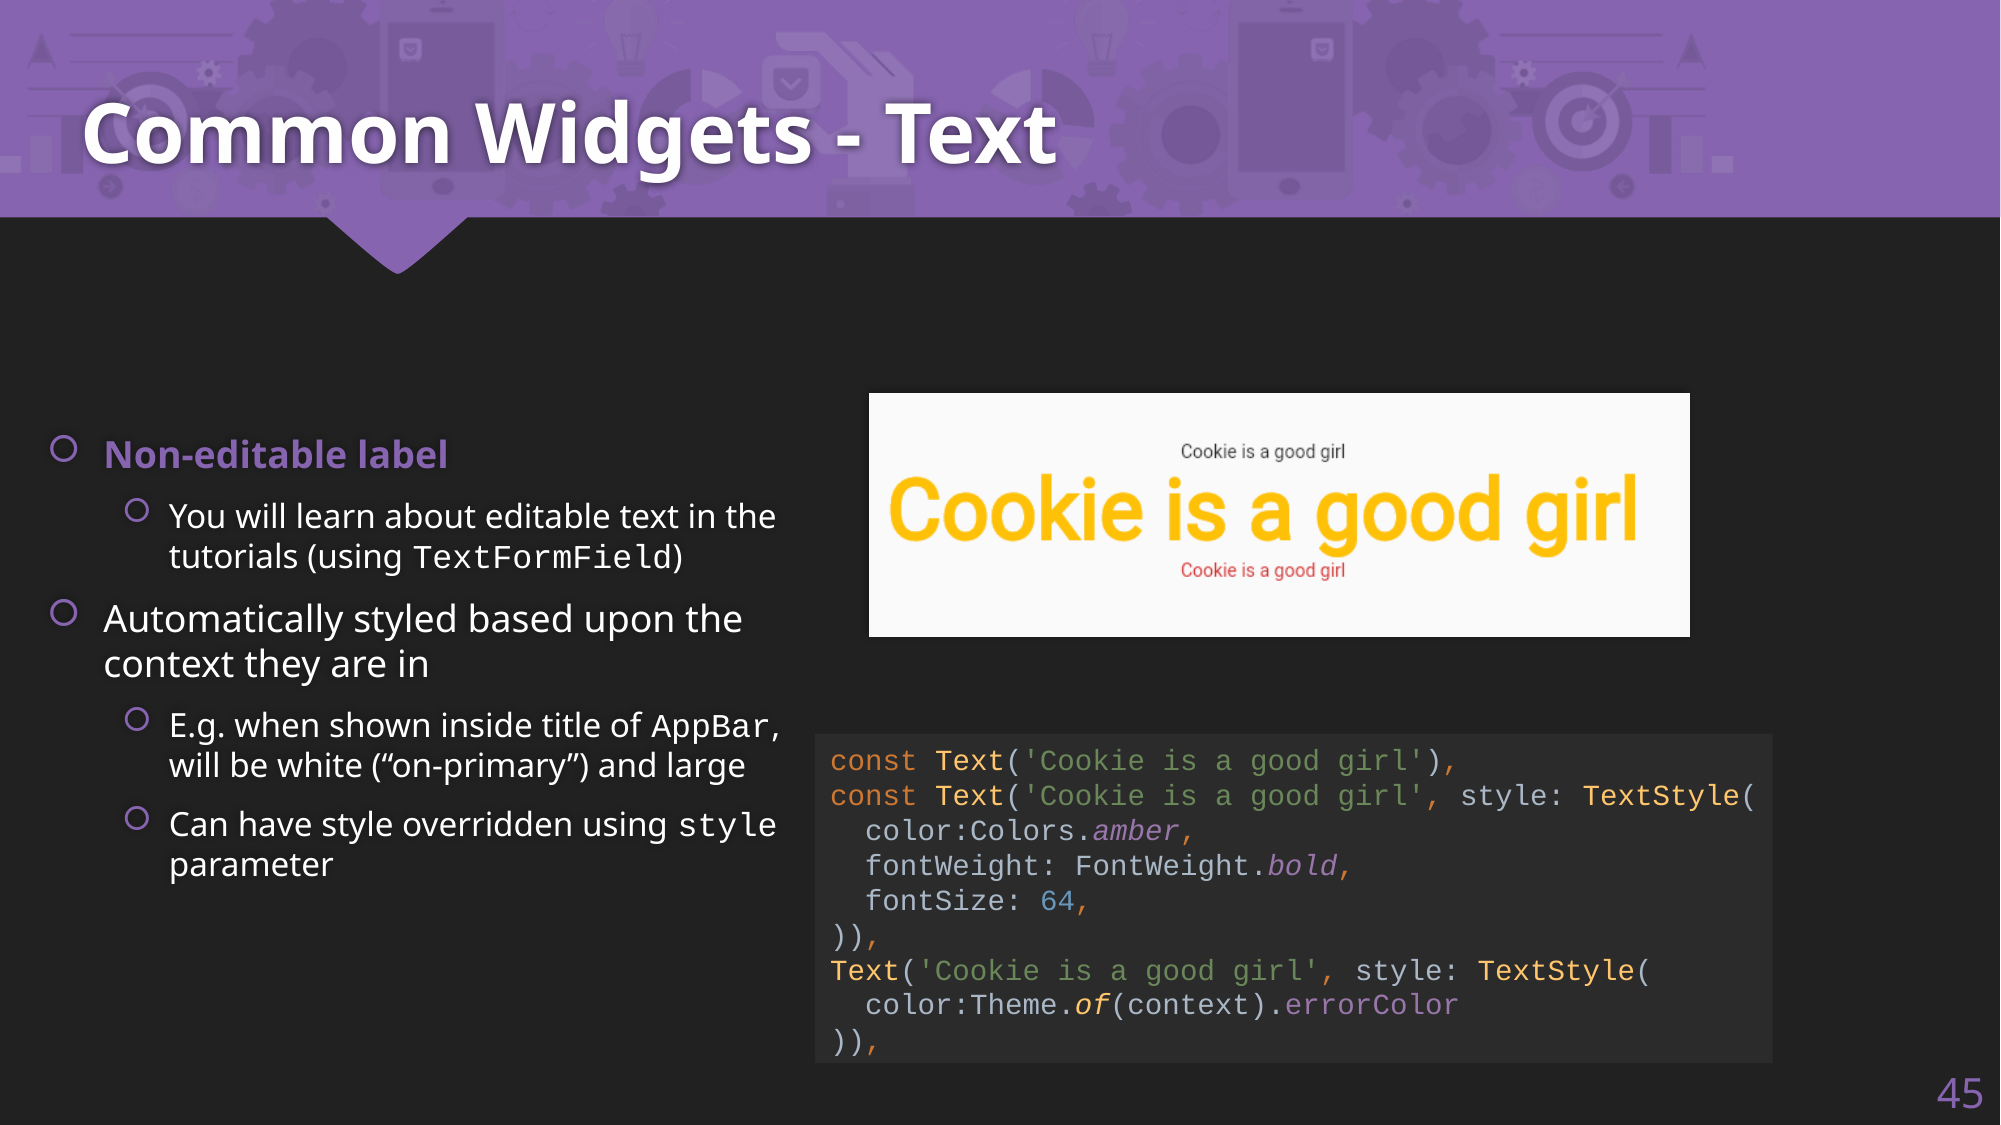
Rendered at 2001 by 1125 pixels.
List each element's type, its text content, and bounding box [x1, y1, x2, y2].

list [869, 392, 1690, 638]
text_box const Text('Cookie is a good girl'), const Text('Cookie is a good girl', style: TextStyle( color:Colors.amber, fontWeight: FontWeight.bold, fontSize: 64, )), Text('Cookie is a good girl', style: TextStyle( color:Theme.of(context).errorColor )), [814, 733, 1773, 1064]
list Non-editable label You will learn about editable text in the tutorials (using TextFormField) Automatically styled based upon the context they are in E.g. when shown inside title of AppBar, will be white (“on-primary”) and large Can have style overridden using style parameter [32, 273, 812, 1041]
title Common Widgets - Text [65, 28, 1704, 188]
slide_number 45 [1825, 1065, 2000, 1125]
